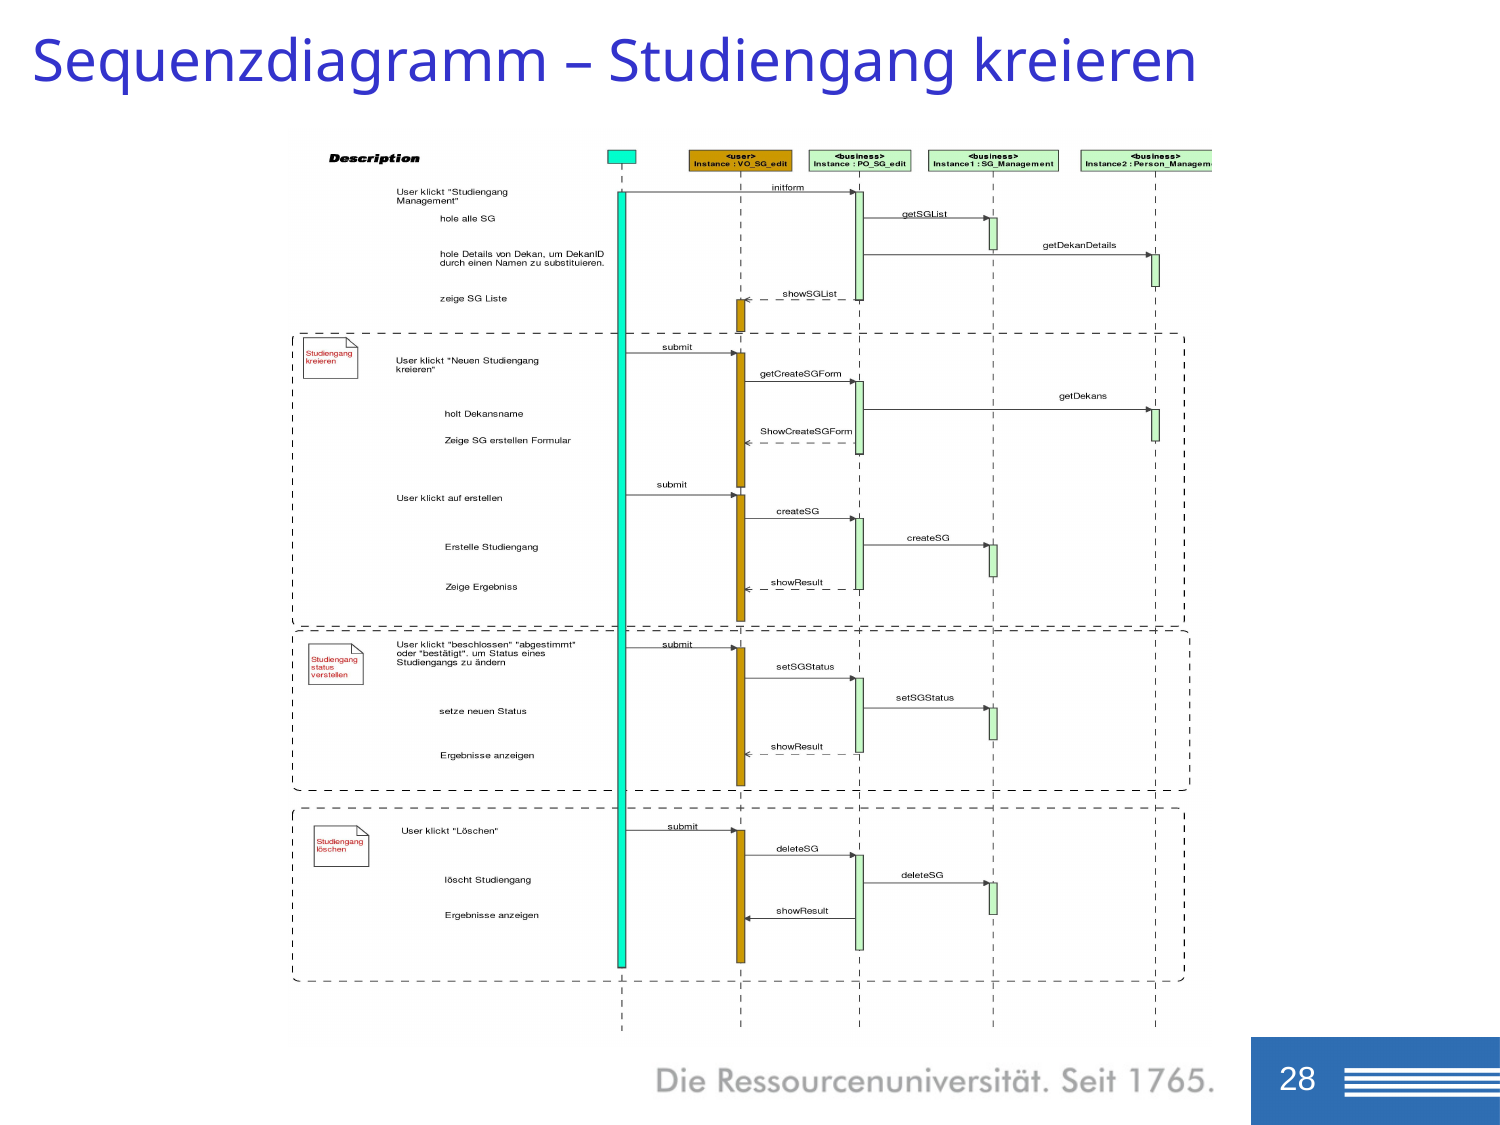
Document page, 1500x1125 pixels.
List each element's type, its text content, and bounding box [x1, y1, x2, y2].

text_box Sequenzdiagramm – Studiengang kreieren [17, 16, 1377, 101]
picture [288, 128, 1212, 1048]
picture [1251, 1037, 1500, 1125]
footer 28 [856, 1050, 1332, 1125]
picture [643, 1054, 856, 1106]
